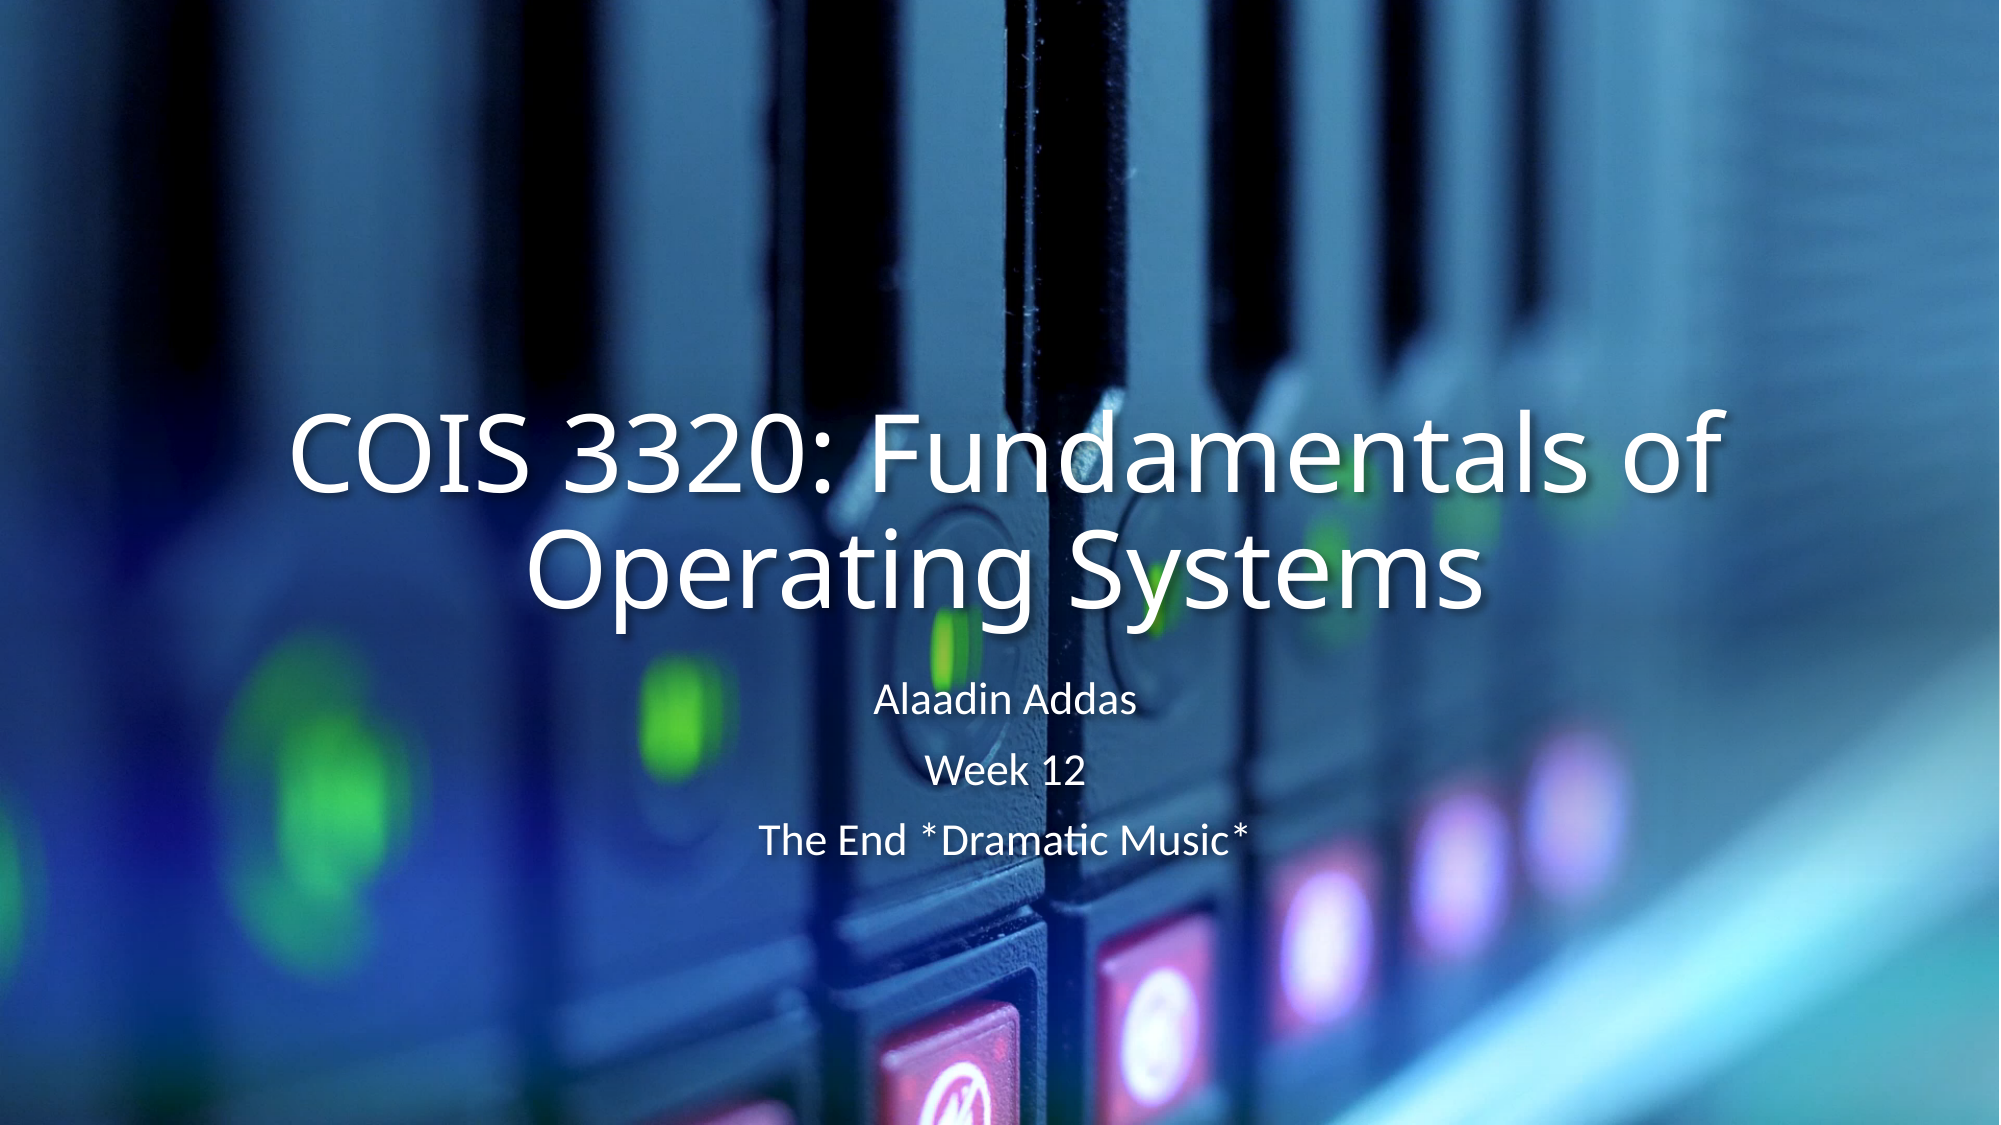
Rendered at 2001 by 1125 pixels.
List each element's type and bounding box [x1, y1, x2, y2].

text_box [0, 0, 2000, 1125]
